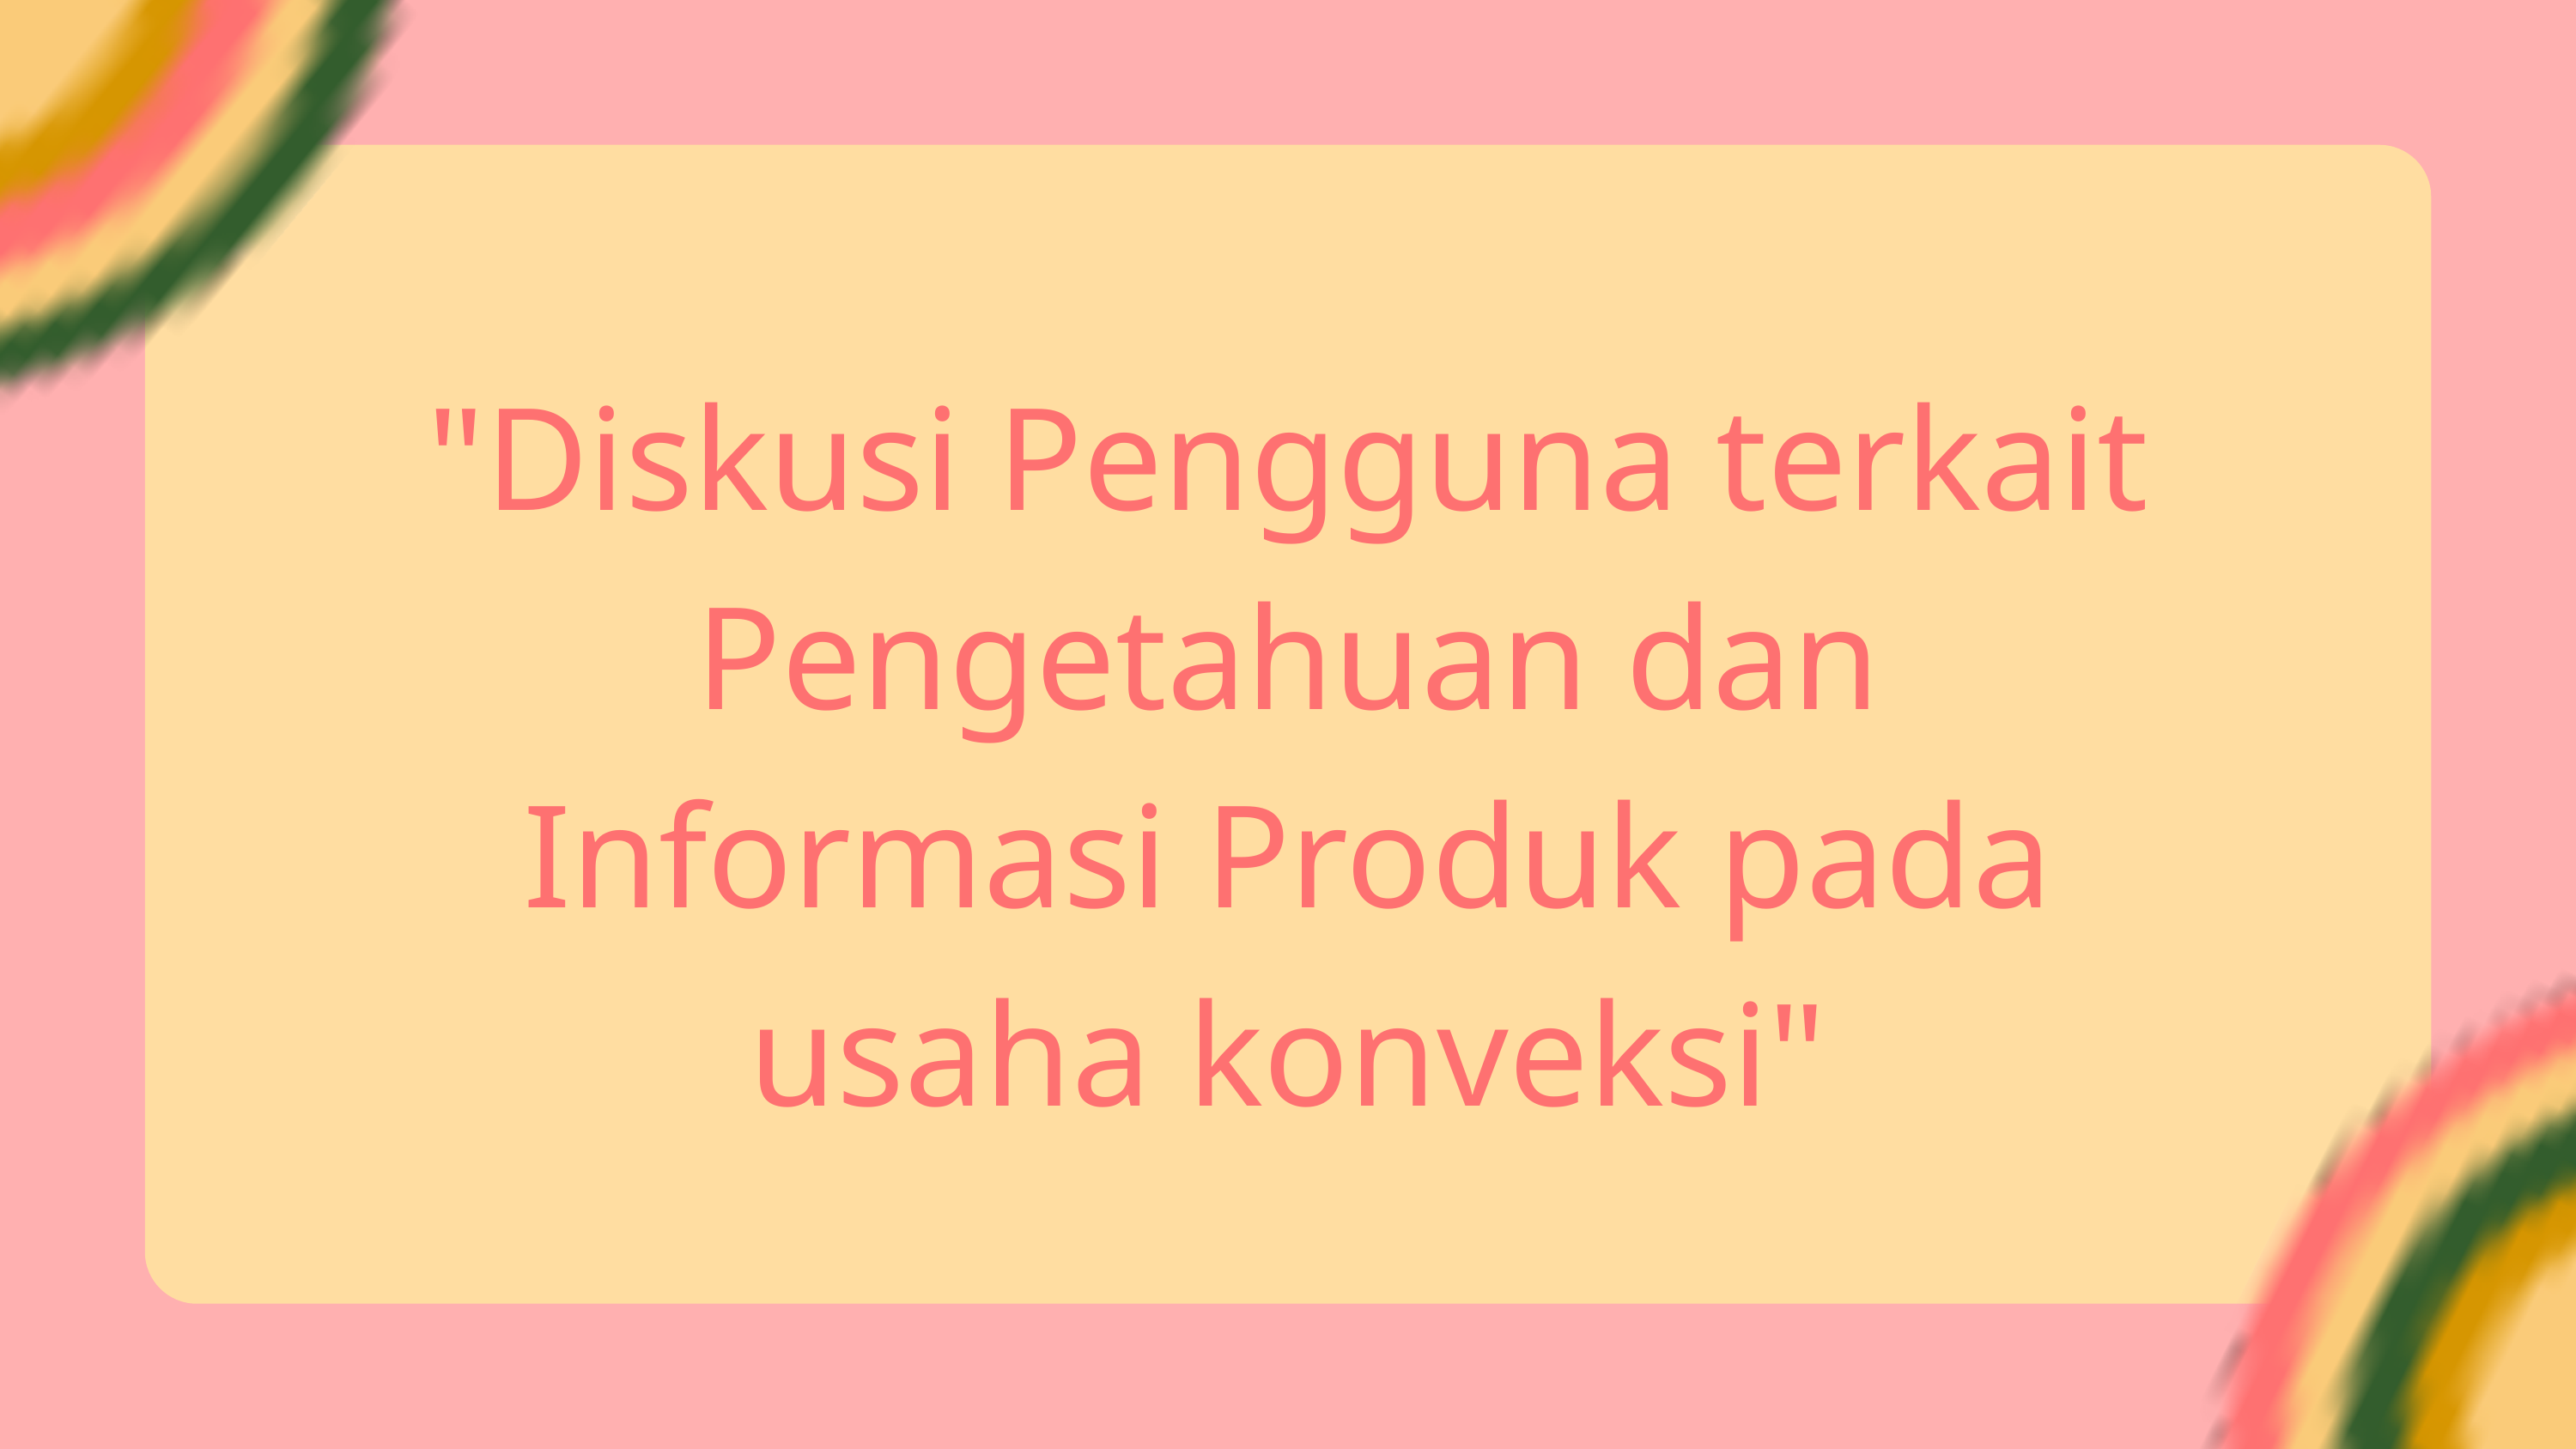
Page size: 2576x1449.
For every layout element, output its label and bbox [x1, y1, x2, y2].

picture [0, 0, 550, 561]
picture [2056, 756, 2576, 1449]
text_box [144, 144, 2432, 1304]
